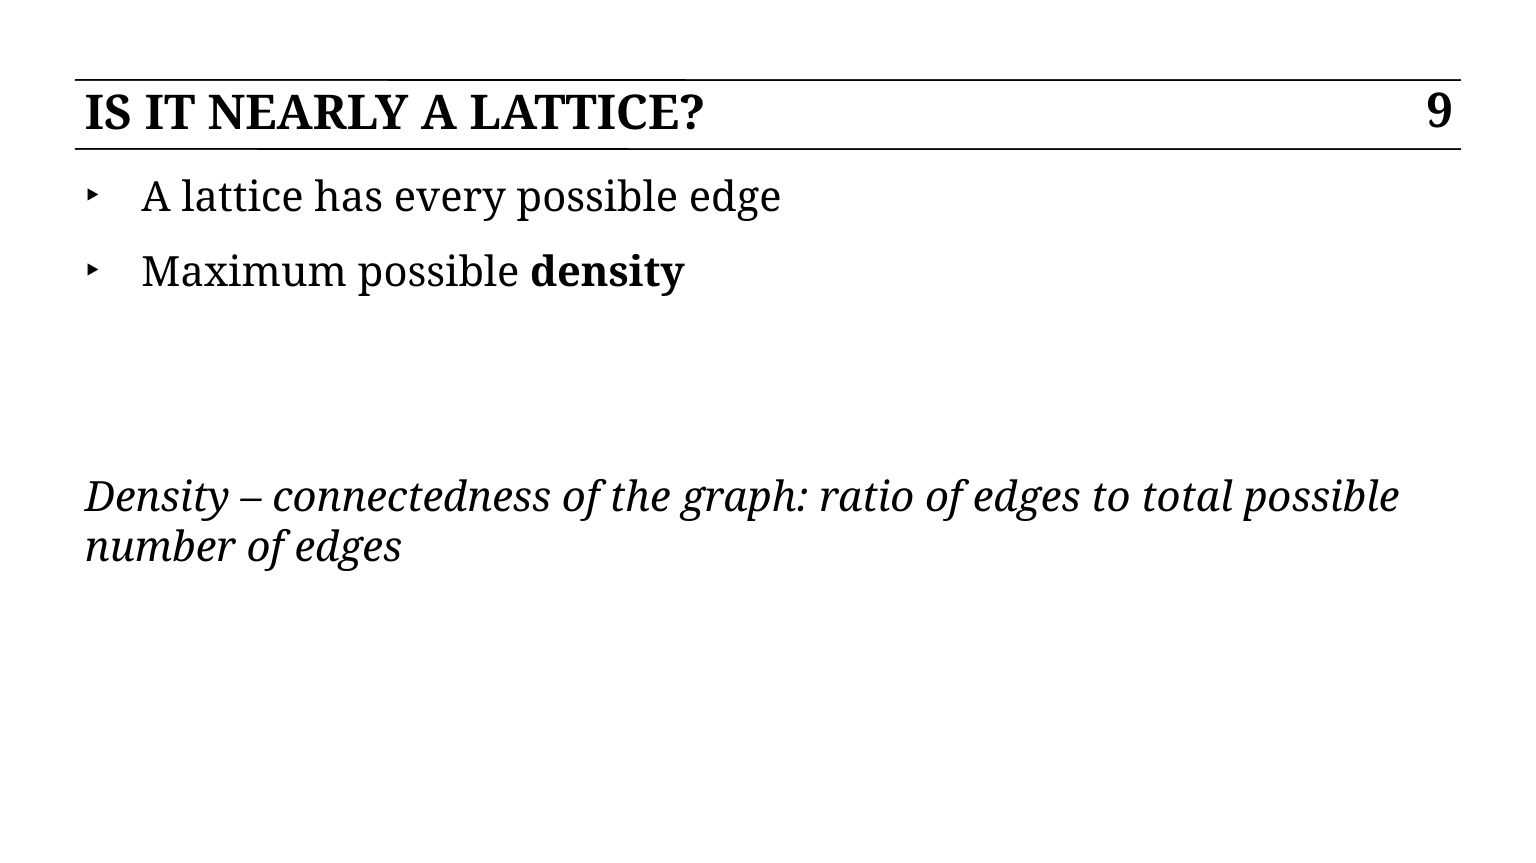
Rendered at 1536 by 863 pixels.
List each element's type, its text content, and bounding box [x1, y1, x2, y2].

slide_number 9 [1408, 82, 1471, 142]
list A lattice has every possible edge Maximum possible density Density – connectedness of the graph: ratio of edges to total possible number of edges [76, 160, 1460, 823]
title IS IT NEARLY A LATTICE? [76, 82, 1369, 150]
